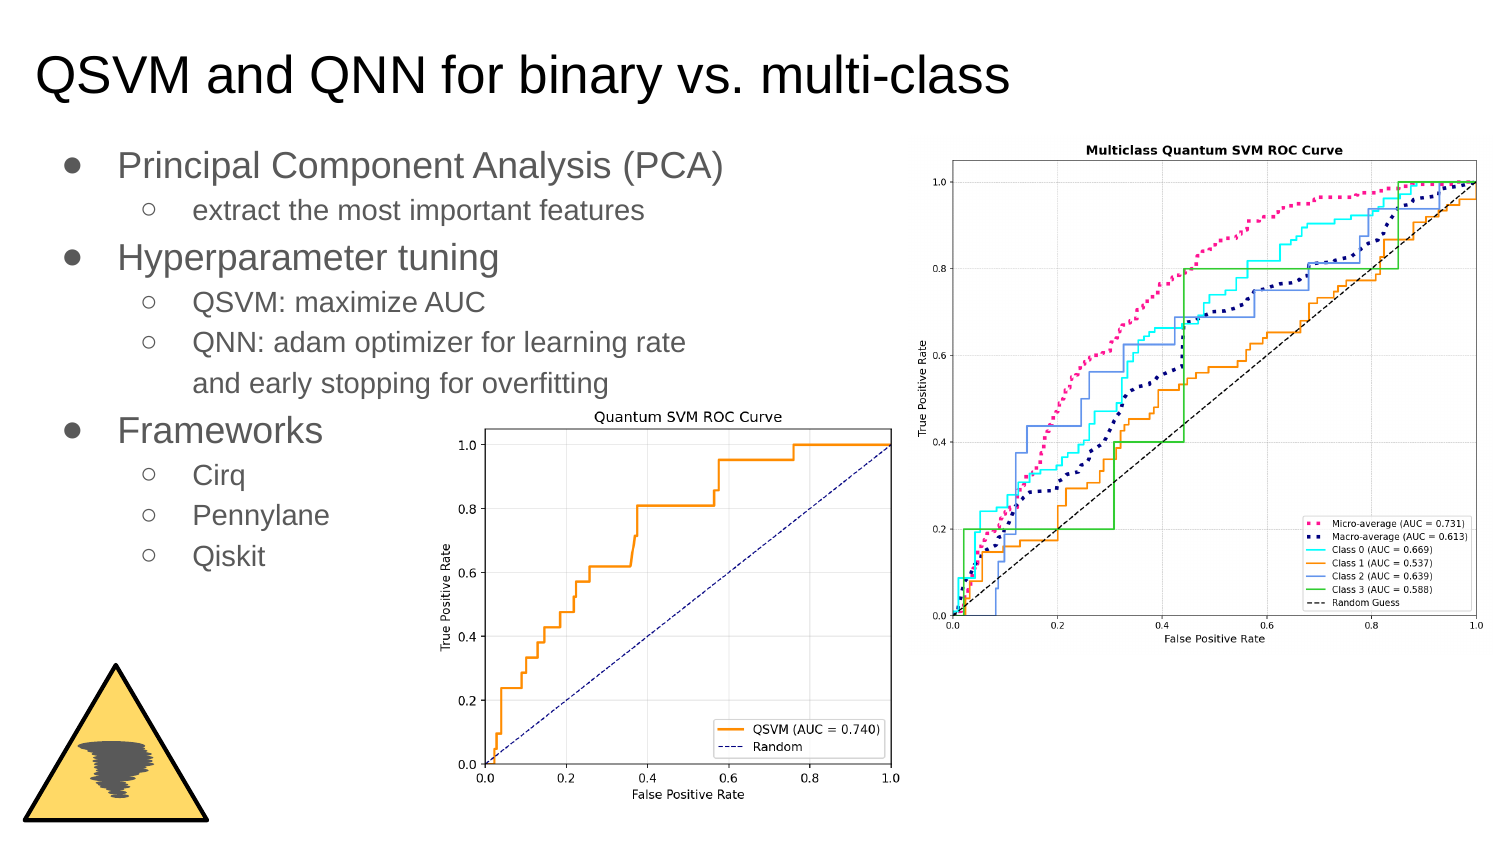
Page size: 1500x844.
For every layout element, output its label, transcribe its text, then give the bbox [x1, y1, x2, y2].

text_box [24, 664, 208, 821]
list Principal Component Analysis (PCA) extract the most important features Hyperparameter tuning QSVM: maximize AUC QNN: adam optimizer for learning rate and early stopping for overfitting Frameworks Cirq Pennylane Qiskit [27, 119, 759, 783]
picture [432, 135, 1493, 810]
title QSVM and QNN for binary vs. multi-class [20, 25, 1419, 120]
